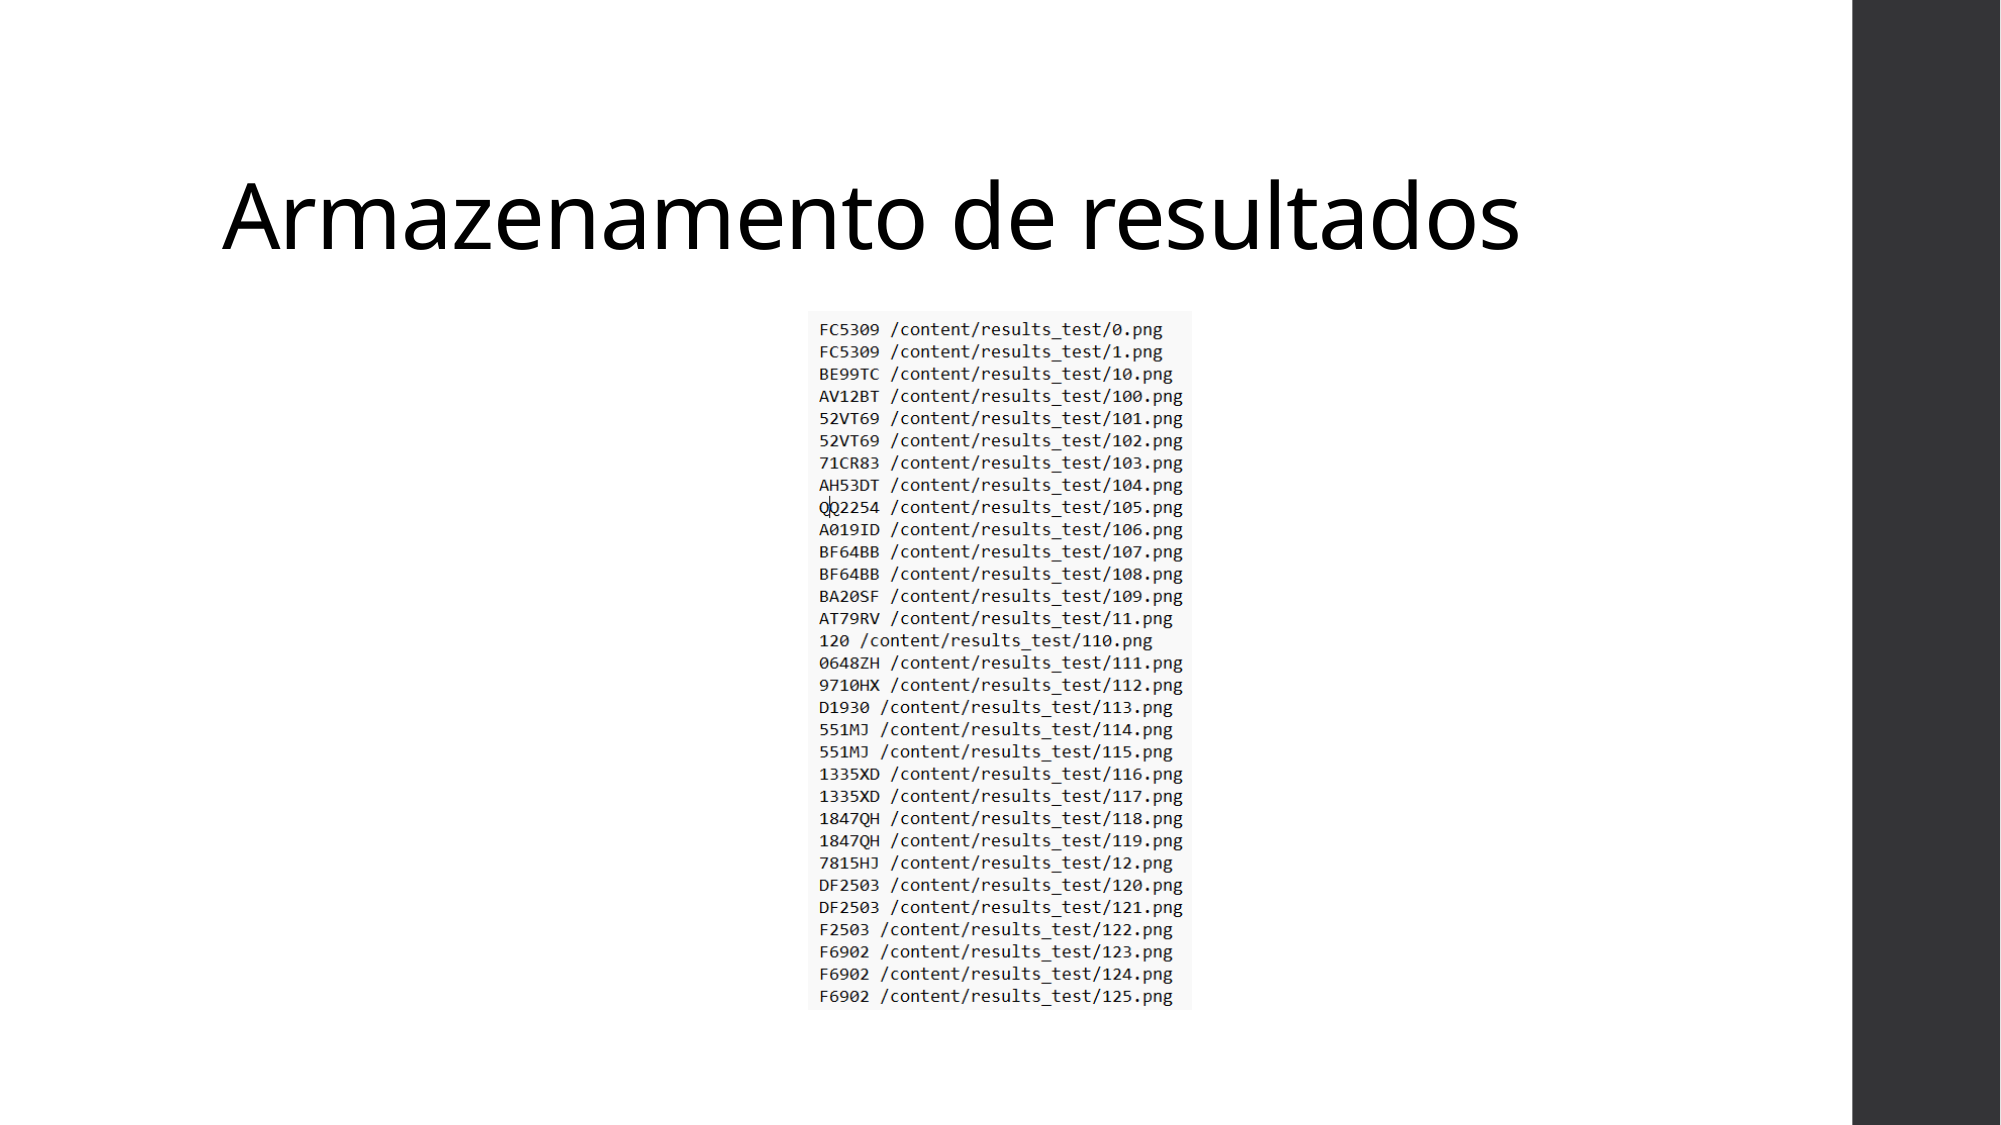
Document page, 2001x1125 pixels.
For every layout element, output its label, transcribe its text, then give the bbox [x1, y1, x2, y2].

title Armazenamento de resultados [206, 60, 1797, 278]
picture [808, 311, 1192, 1010]
